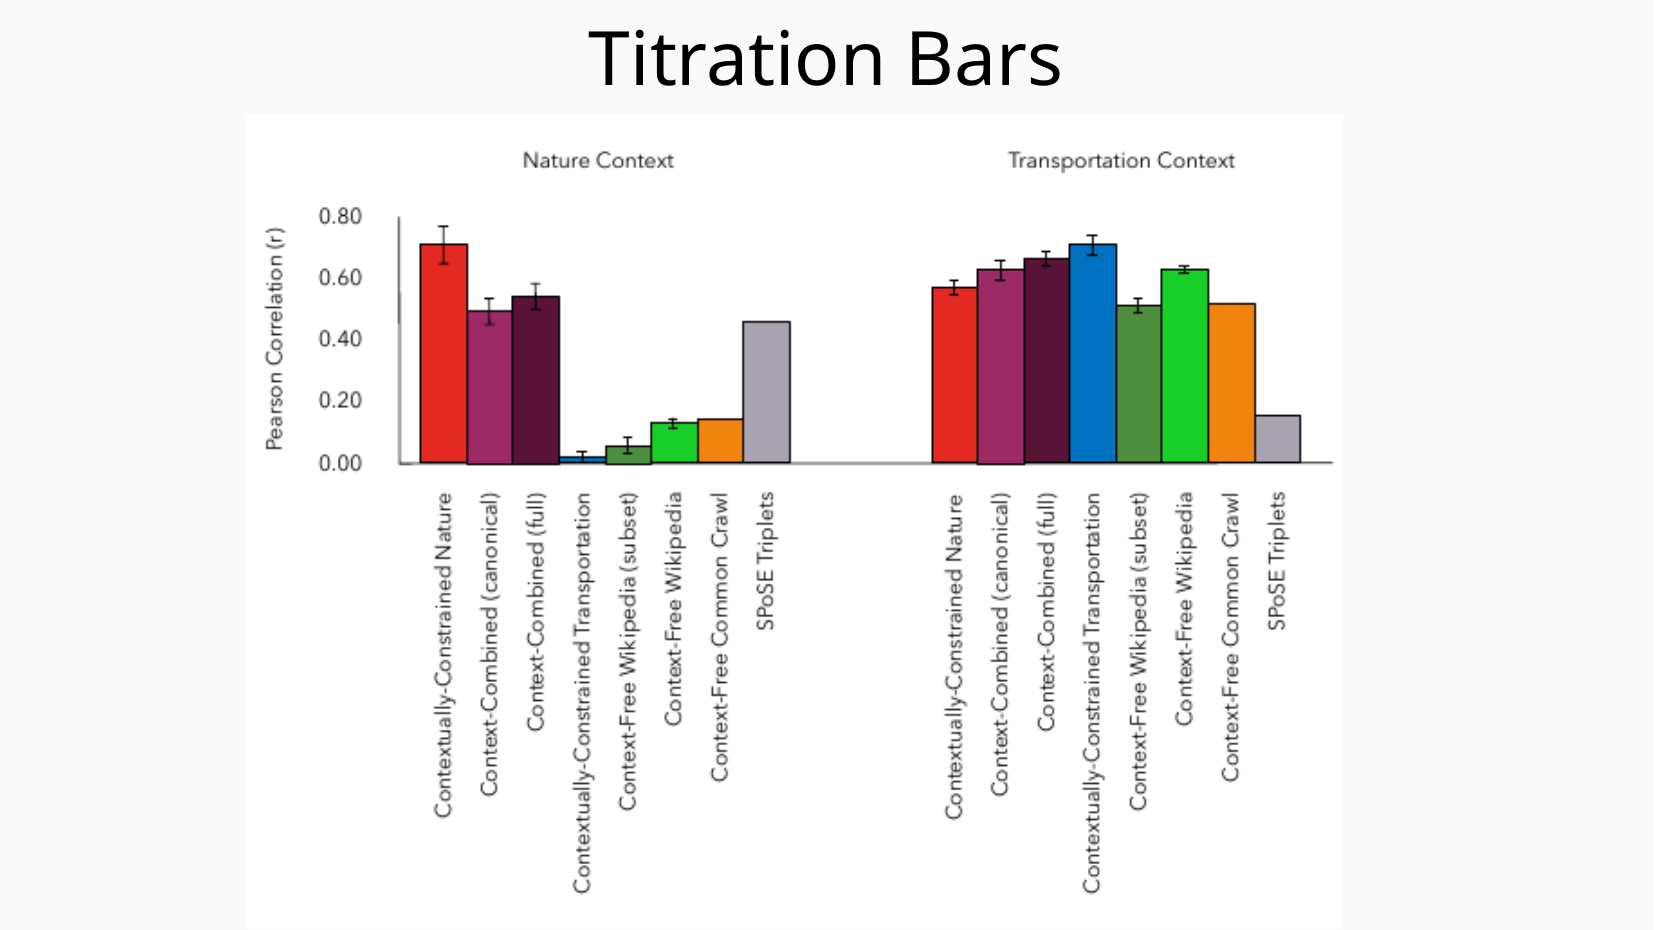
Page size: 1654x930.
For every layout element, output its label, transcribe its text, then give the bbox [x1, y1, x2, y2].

picture [245, 114, 1343, 929]
text_box Titration Bars [82, 10, 1570, 101]
